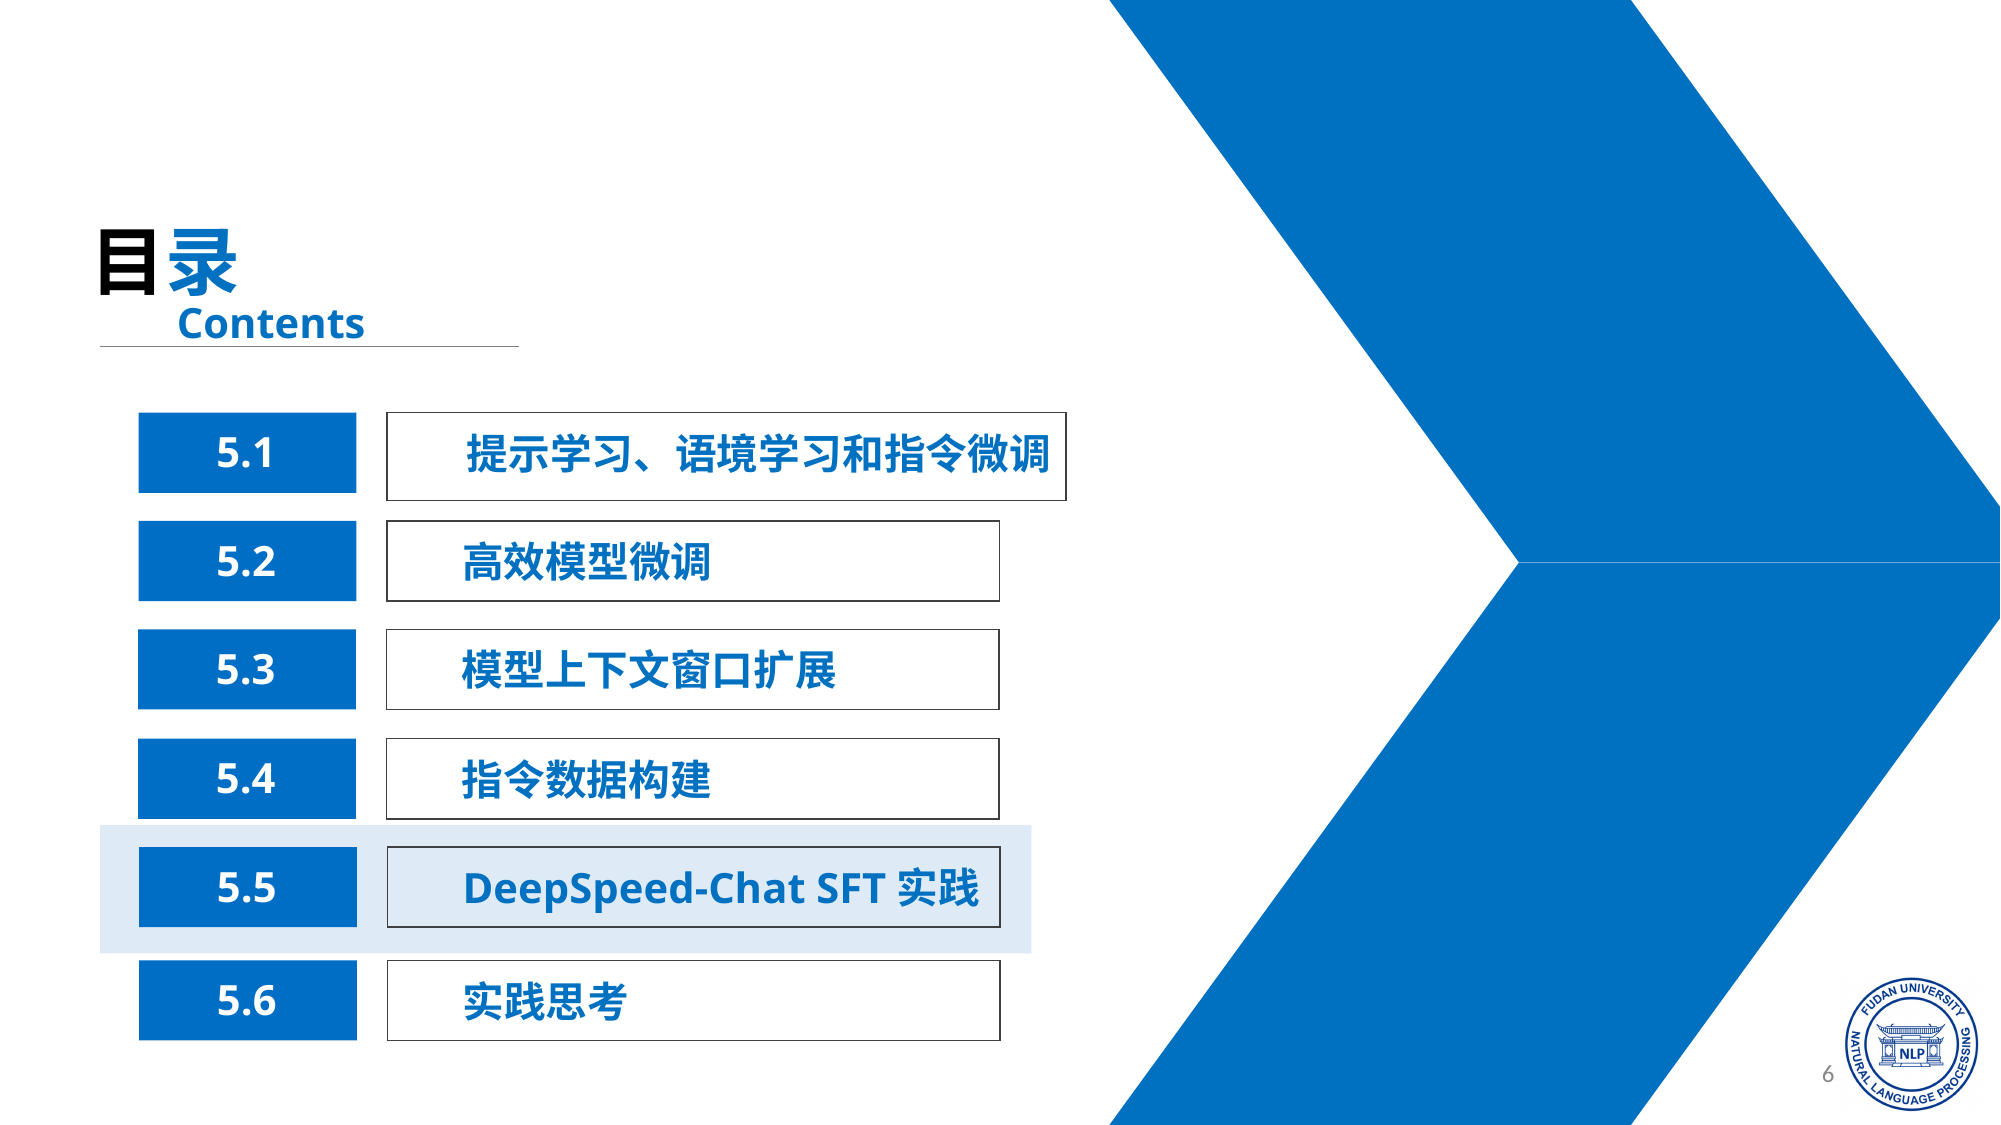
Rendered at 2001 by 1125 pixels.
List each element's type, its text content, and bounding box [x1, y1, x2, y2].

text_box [387, 960, 1061, 1041]
text_box [1109, 563, 2000, 1125]
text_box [386, 738, 1000, 820]
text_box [138, 520, 357, 602]
picture [1834, 972, 1985, 1117]
slide_number 68 [1412, 1042, 1863, 1103]
text_box [100, 825, 1032, 954]
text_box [138, 960, 358, 1041]
text_box [1109, 0, 2000, 563]
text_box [75, 207, 519, 356]
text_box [137, 629, 357, 710]
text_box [138, 412, 357, 494]
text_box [386, 412, 1079, 537]
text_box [138, 846, 358, 928]
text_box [386, 545, 1000, 602]
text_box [387, 846, 1061, 928]
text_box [137, 738, 357, 820]
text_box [386, 629, 1000, 710]
